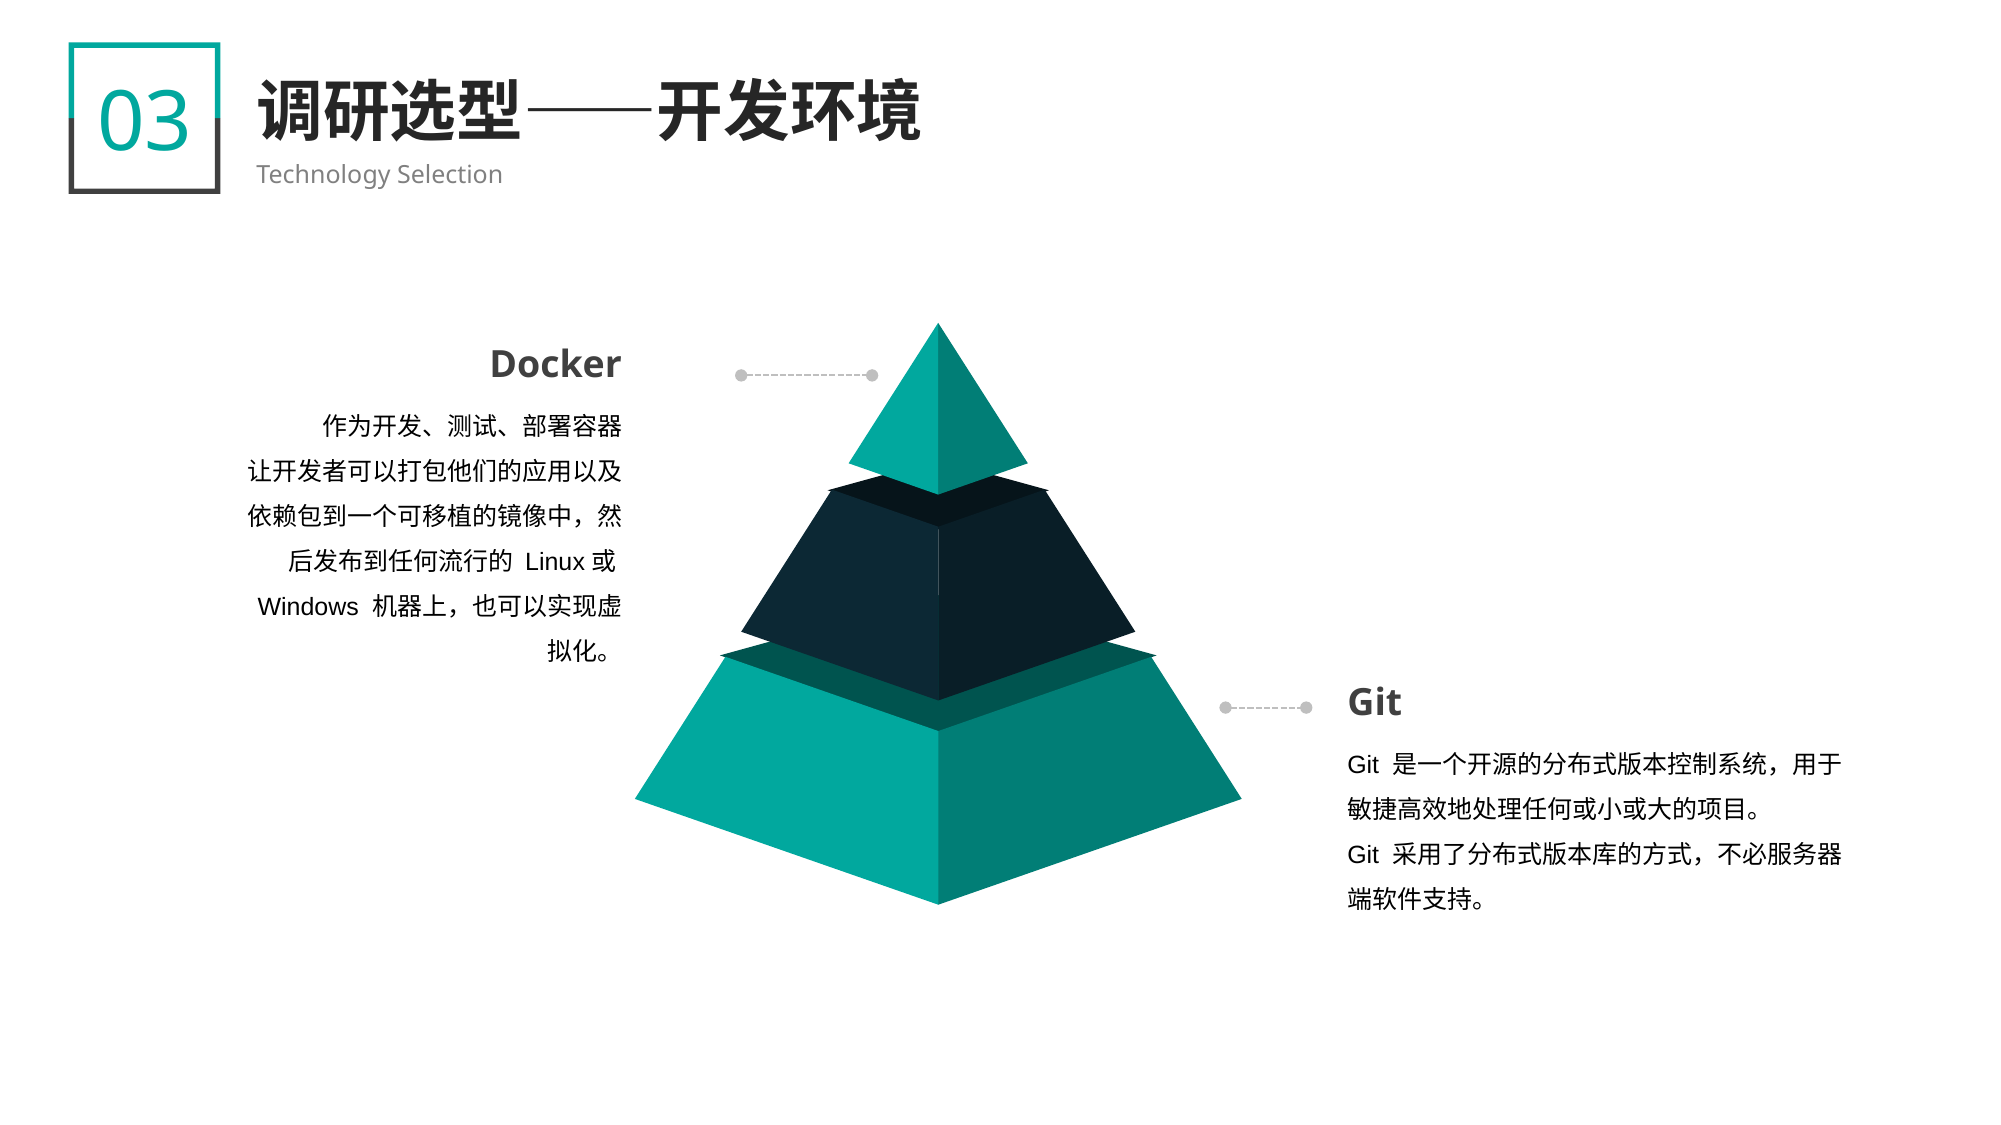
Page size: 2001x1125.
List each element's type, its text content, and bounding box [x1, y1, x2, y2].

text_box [241, 60, 960, 195]
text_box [227, 332, 637, 671]
text_box [68, 175, 221, 195]
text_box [634, 322, 1242, 978]
text_box [68, 41, 221, 60]
text_box 03 [68, 60, 221, 175]
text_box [1332, 670, 1865, 918]
